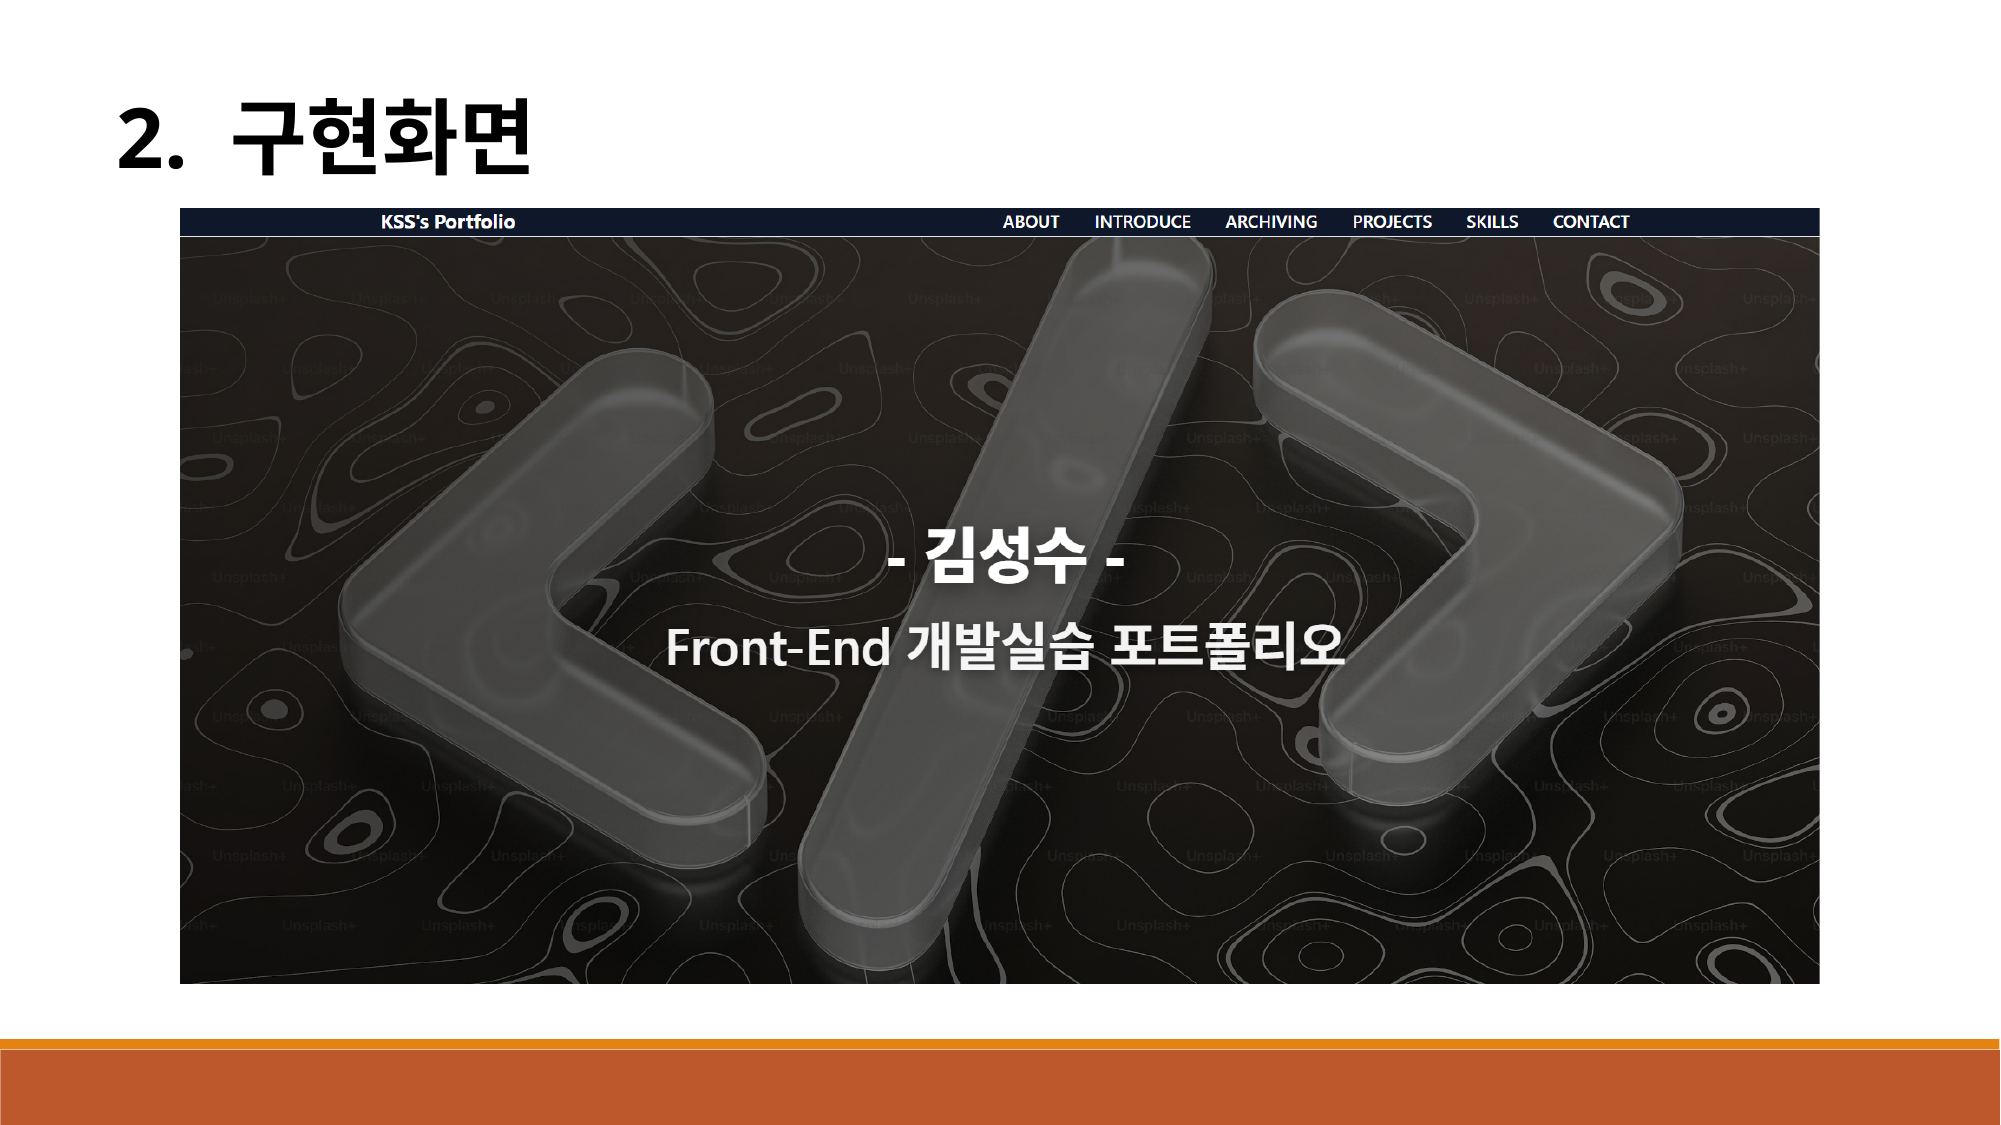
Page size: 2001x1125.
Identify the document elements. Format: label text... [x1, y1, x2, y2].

picture [179, 208, 1821, 984]
text_box 2. 구현화면 [102, 77, 1742, 193]
